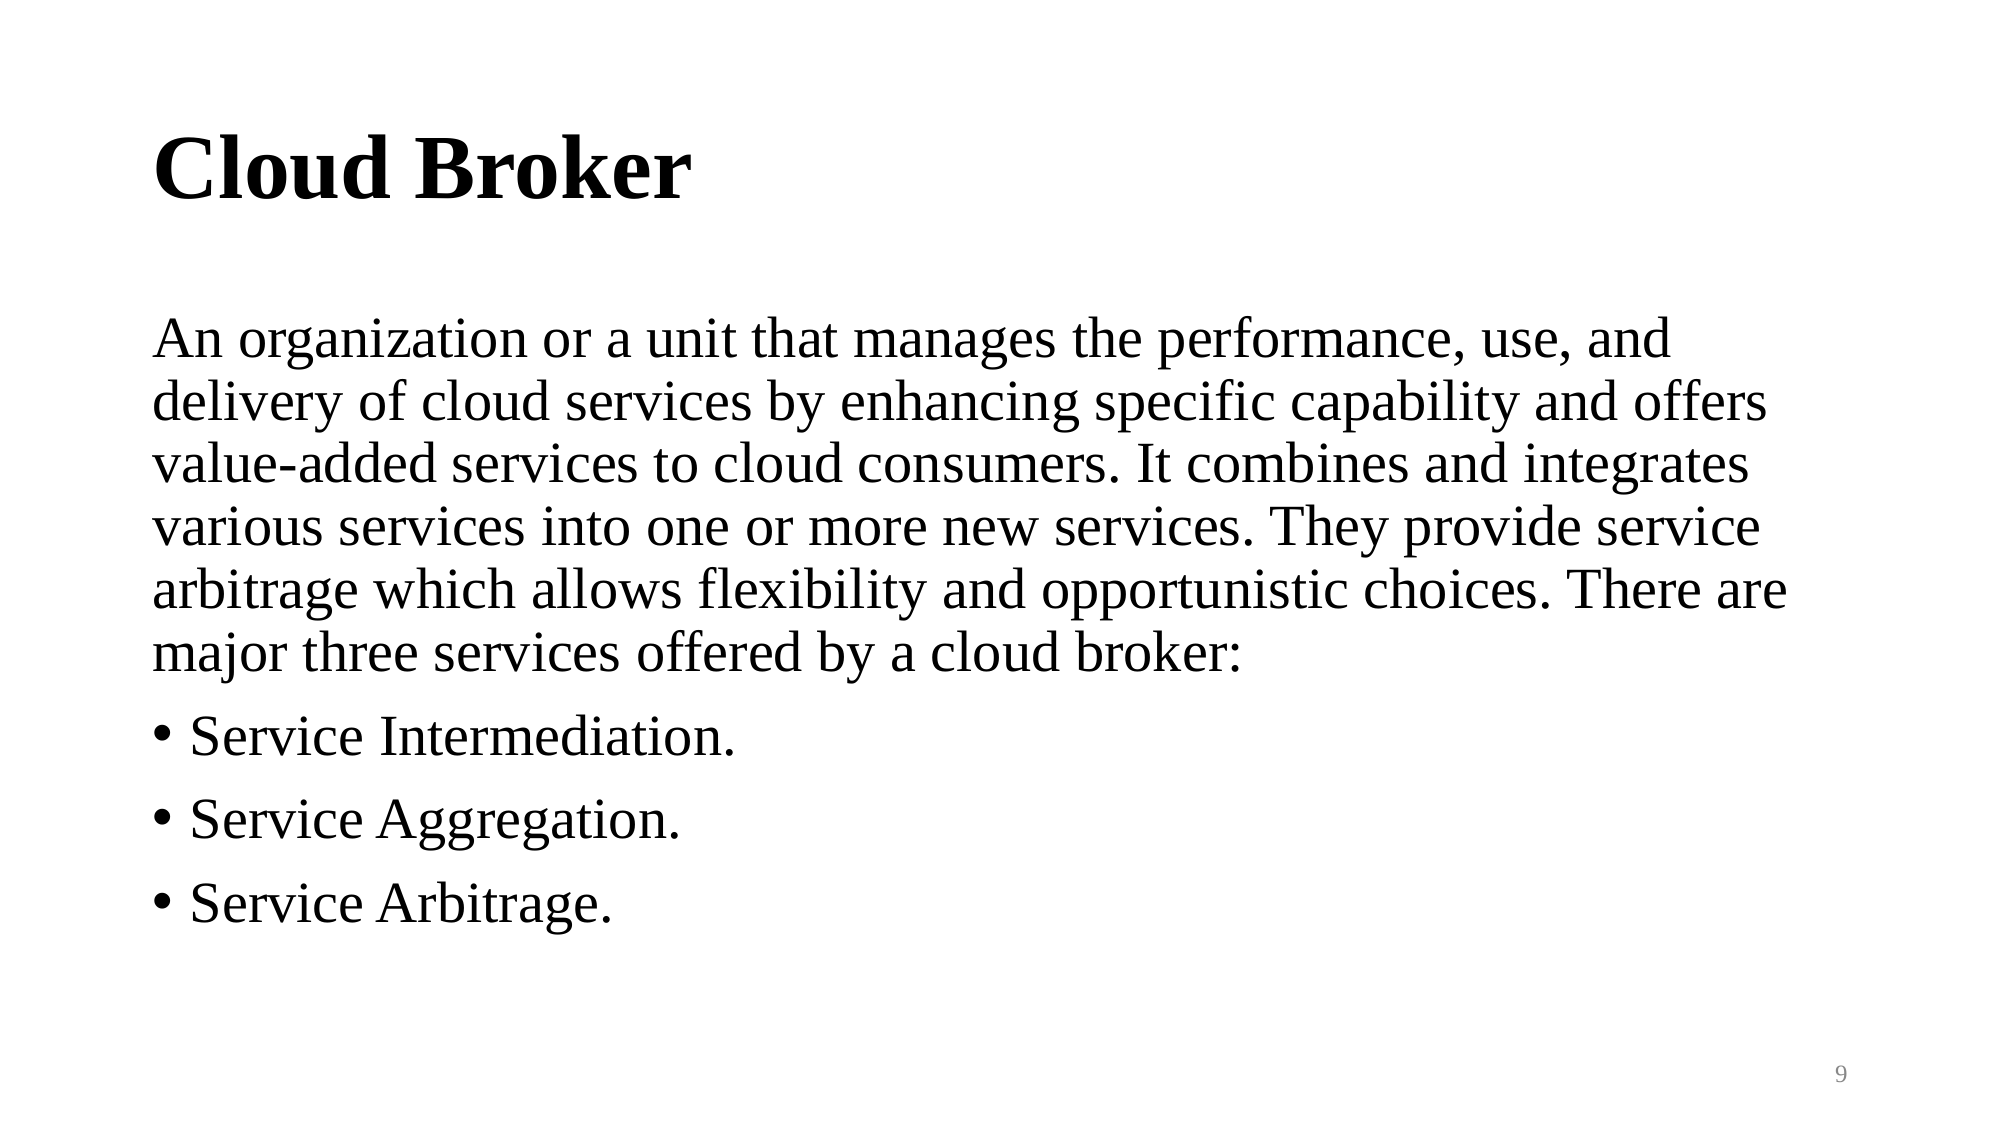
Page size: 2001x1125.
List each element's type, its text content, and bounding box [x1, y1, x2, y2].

slide_number 9 [1412, 1042, 1863, 1103]
title Cloud Broker [137, 59, 1863, 278]
list An organization or a unit that manages the performance, use, and delivery of cloud services by enhancing specific capability and offers value-added services to cloud consumers. It combines and integrates various services into one or more new services. They provide service arbitrage which allows flexibility and opportunistic choices. There are major three services offered by a cloud broker: Service Intermediation. Service Aggregation. Service Arbitrage. [137, 299, 1863, 1014]
